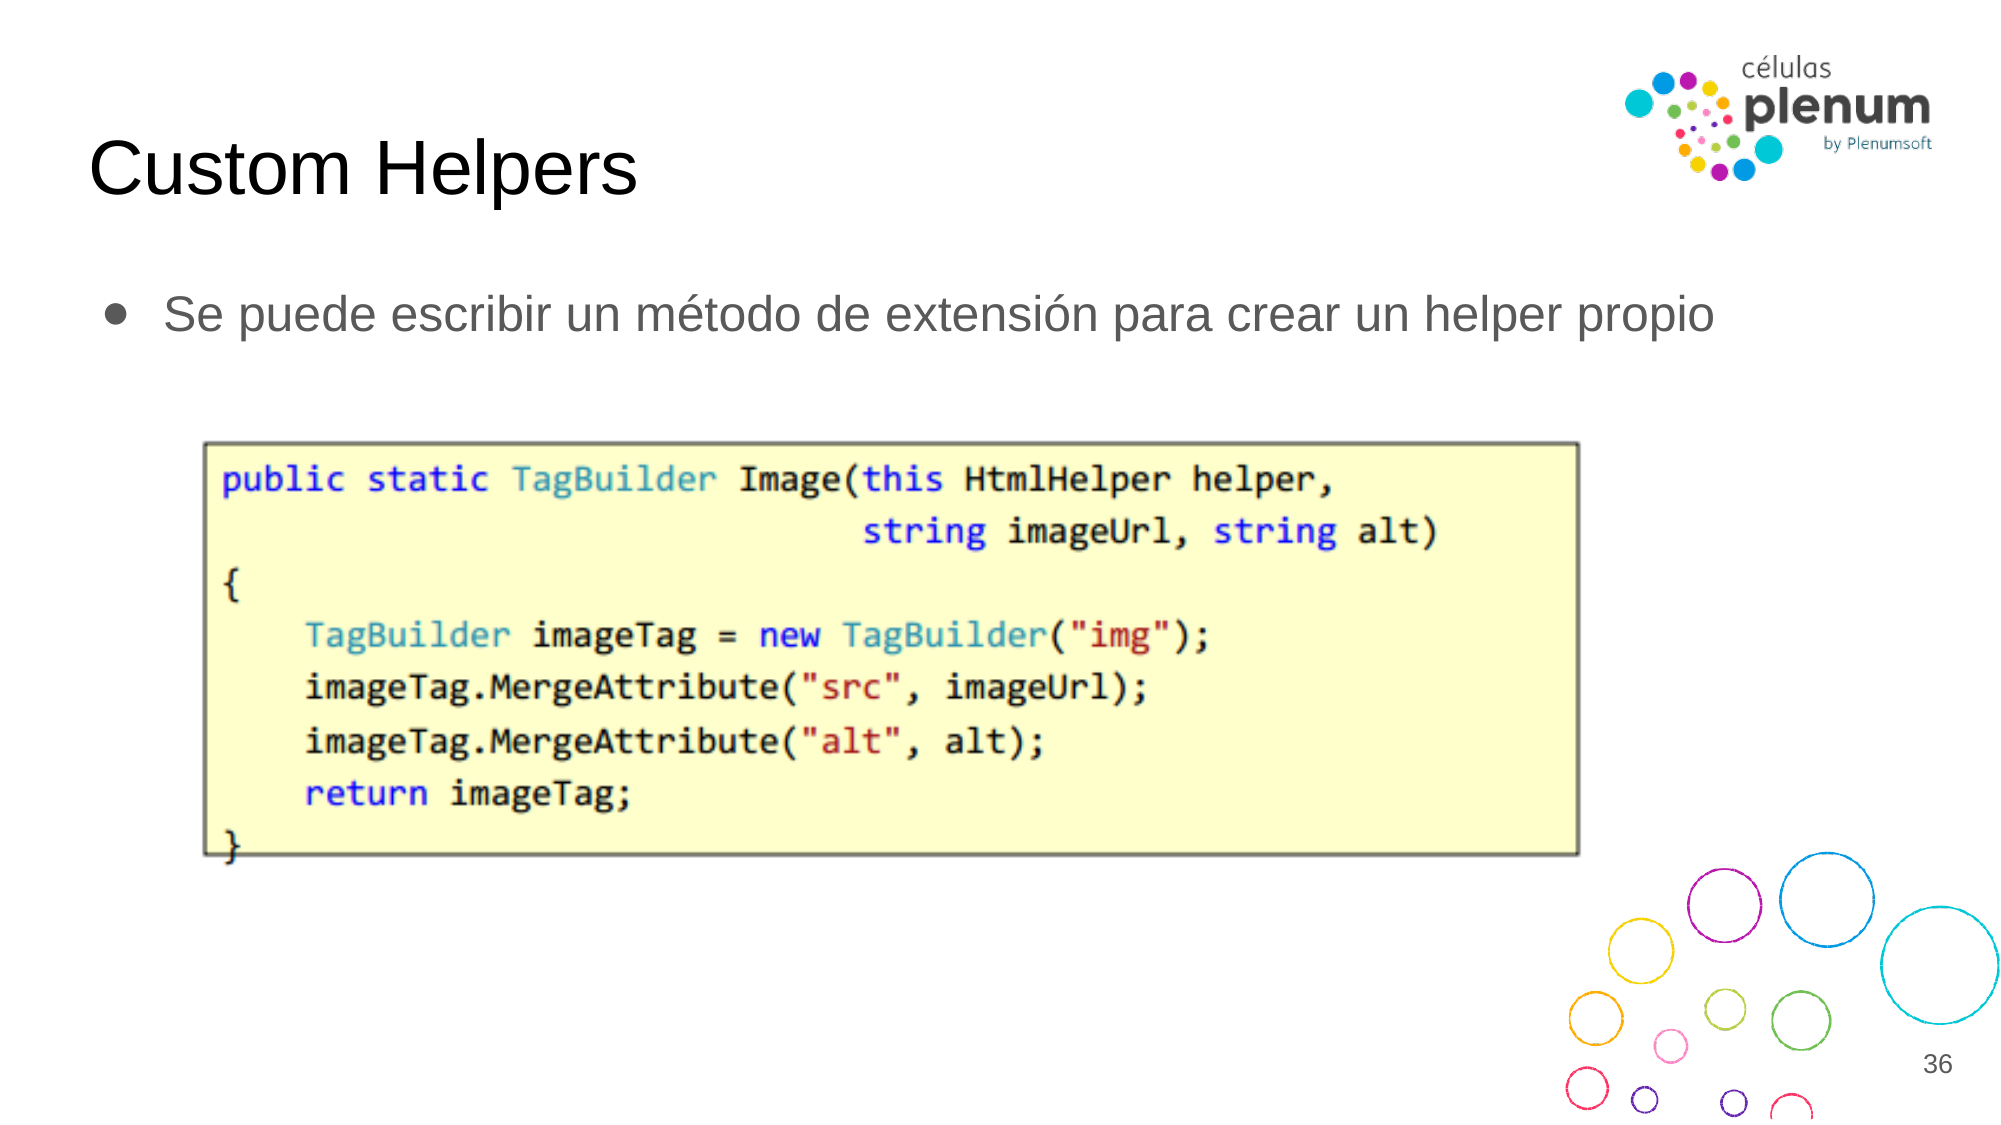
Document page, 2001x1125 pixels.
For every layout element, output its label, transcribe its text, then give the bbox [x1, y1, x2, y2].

list Se puede escribir un método de extensión para crear un helper propio [68, 252, 1932, 1000]
picture [182, 422, 2000, 1125]
picture [1625, 54, 1933, 181]
title Custom Helpers [68, 97, 1932, 223]
